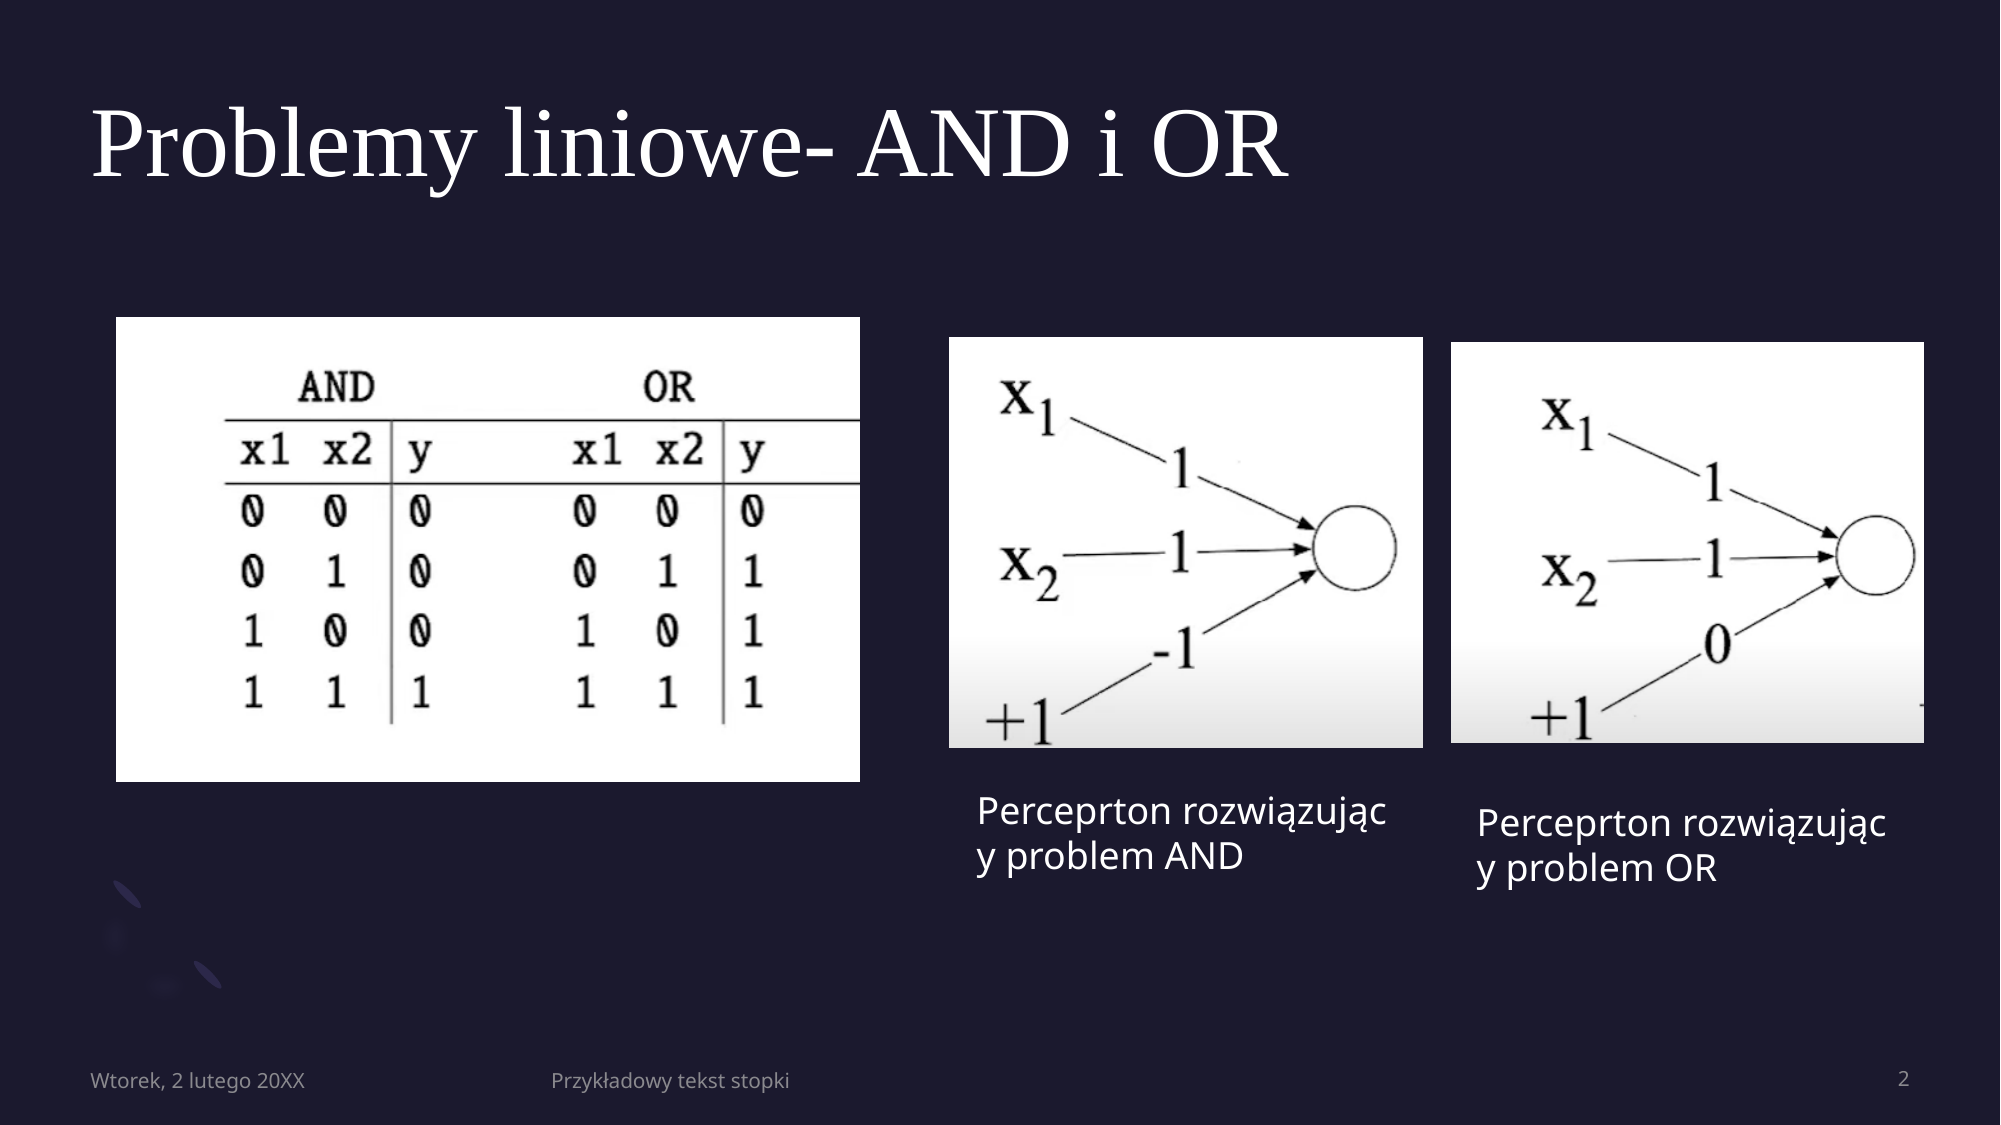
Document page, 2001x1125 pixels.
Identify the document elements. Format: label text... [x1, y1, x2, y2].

text_box Perceprton rozwiązujący problem OR [1461, 791, 1912, 897]
slide_number Wtorek, 2 lutego 20XX [90, 1067, 522, 1093]
text_box Perceprton rozwiązujący problem AND [961, 779, 1410, 885]
picture [1451, 342, 1924, 743]
picture [949, 337, 1423, 748]
slide_number 2 [1632, 1067, 1910, 1093]
title Problemy liniowe- AND i OR [90, 90, 1910, 309]
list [116, 317, 860, 782]
footer Przykładowy tekst stopki [551, 1067, 1598, 1093]
